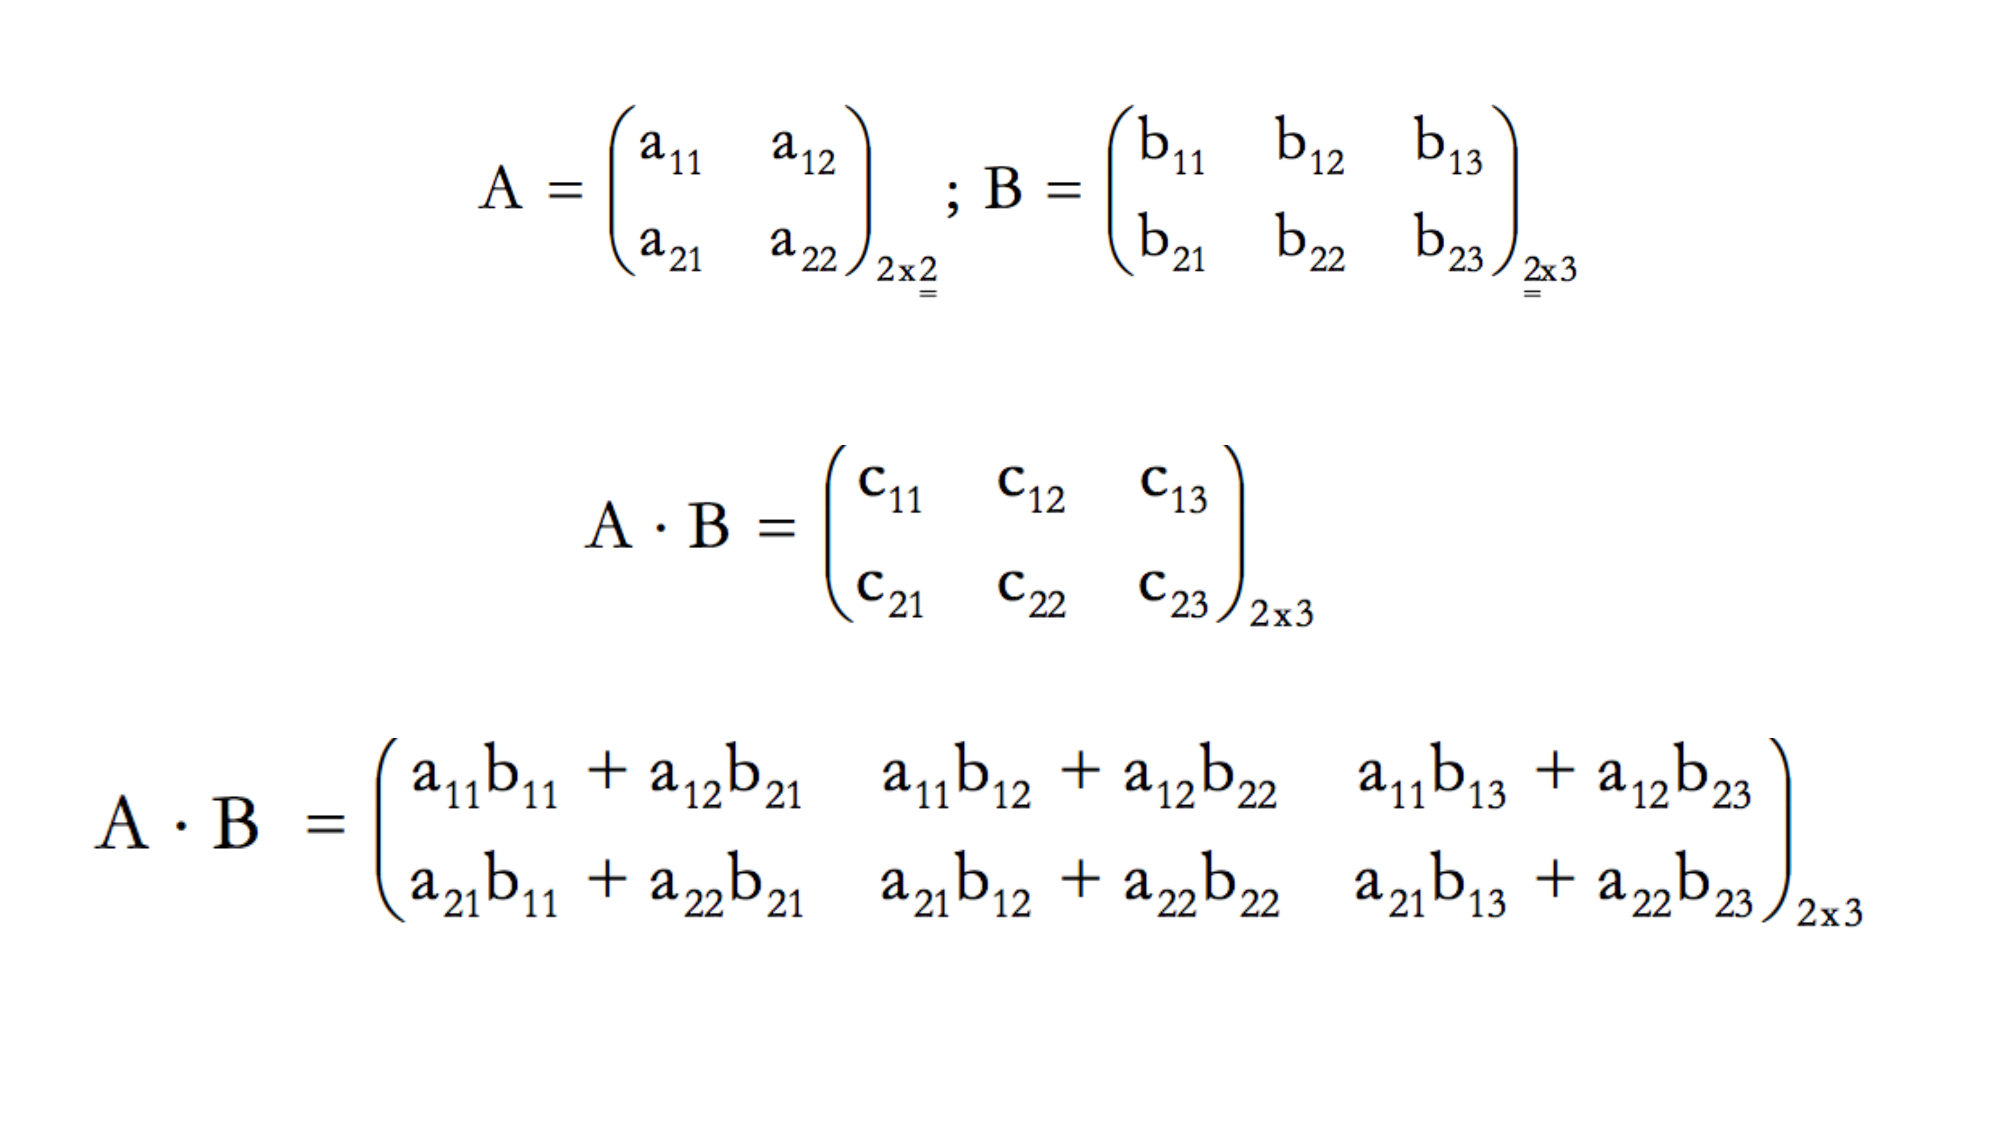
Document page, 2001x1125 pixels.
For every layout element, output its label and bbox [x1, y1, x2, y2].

picture [86, 771, 268, 871]
picture [298, 738, 1873, 930]
picture [577, 445, 1326, 637]
list [468, 81, 1594, 307]
